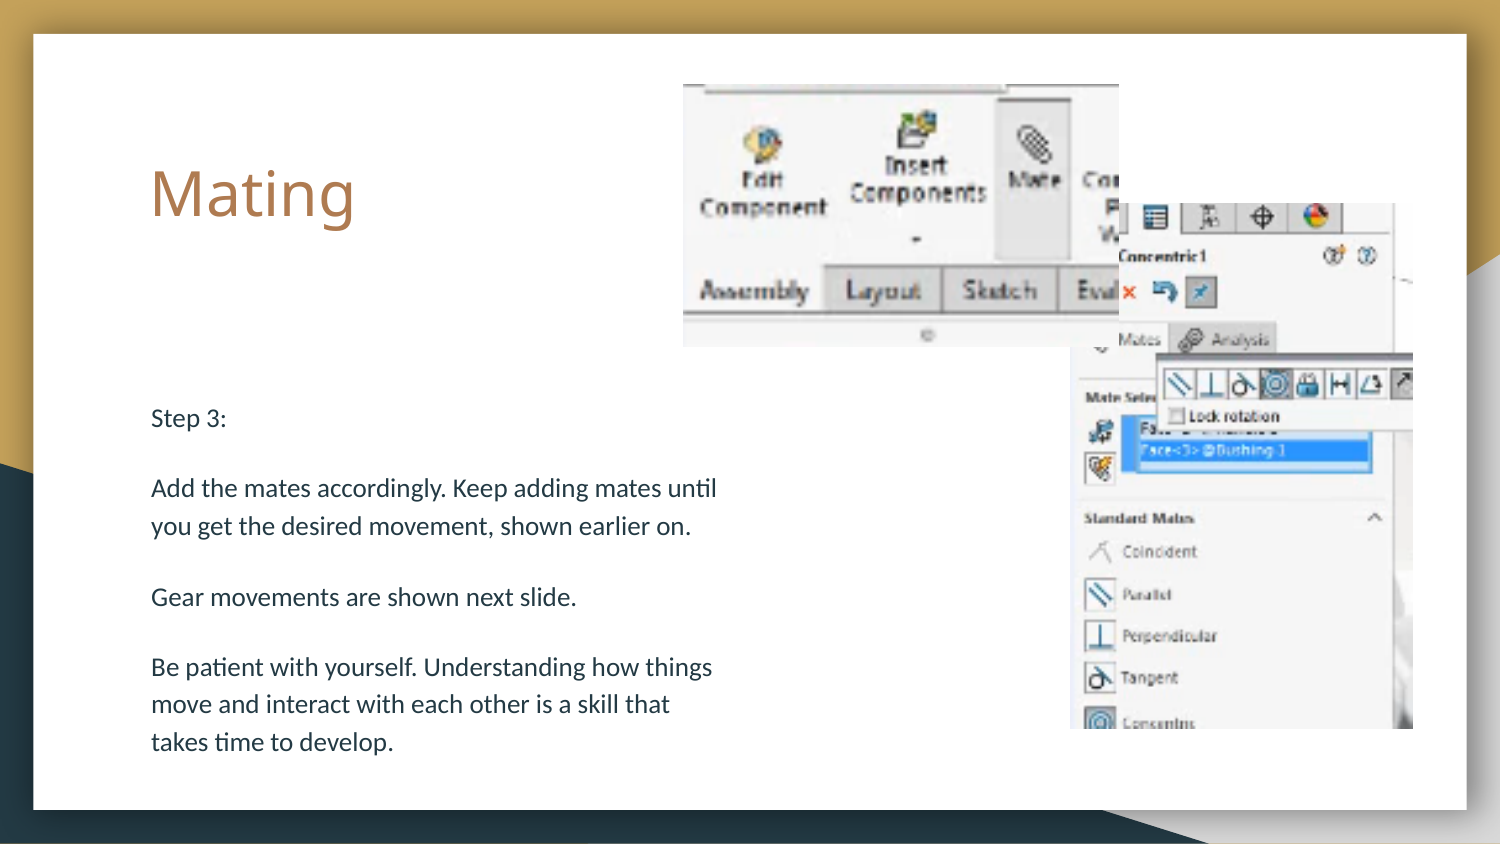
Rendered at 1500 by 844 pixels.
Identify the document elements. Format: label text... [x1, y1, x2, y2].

list Step 3: Add the mates accordingly. Keep adding mates until you get the desired movement, shown earlier on. Gear movements are shown next slide. Be patient with yourself. Understanding how things move and interact with each other is a skill that takes time to develop. [136, 380, 745, 729]
title Mating [134, 138, 743, 366]
picture [683, 83, 1413, 729]
